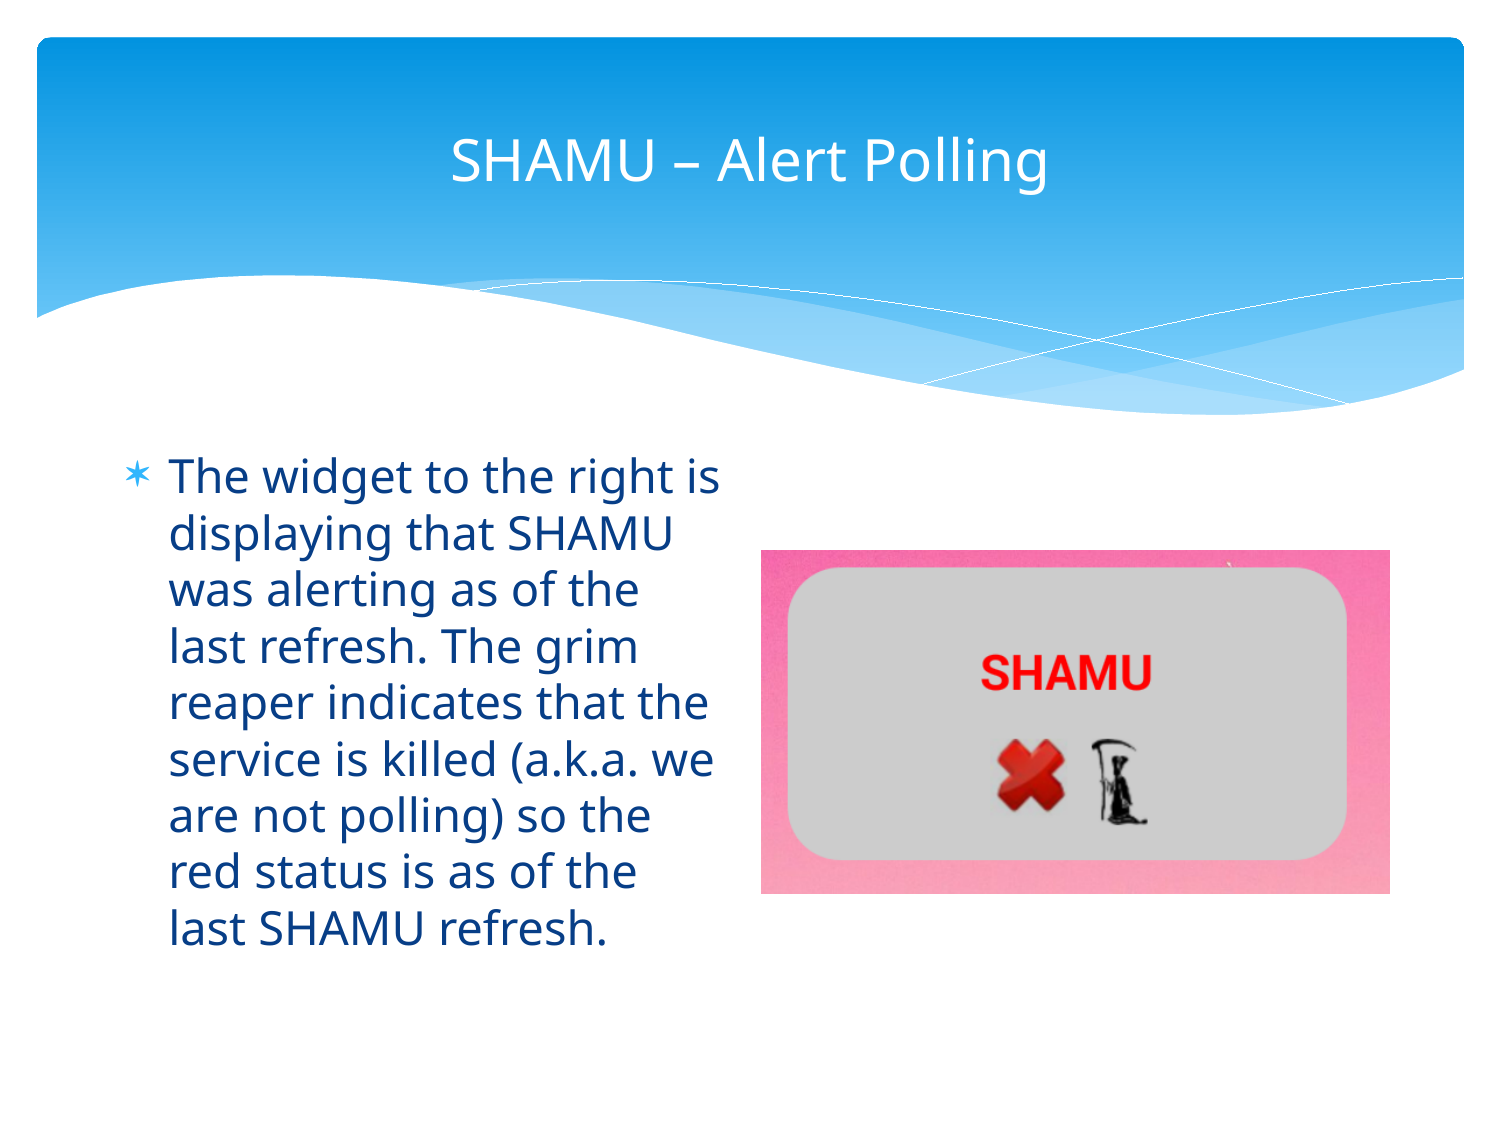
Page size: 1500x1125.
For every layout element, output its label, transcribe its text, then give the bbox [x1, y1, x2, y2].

list The widget to the right is displaying that SHAMU was alerting as of the last refresh. The grim reaper indicates that the service is killed (a.k.a. we are not polling) so the red status is as of the last SHAMU refresh. [111, 439, 738, 1005]
title SHAMU – Alert Polling [75, 55, 1425, 261]
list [761, 550, 1390, 894]
